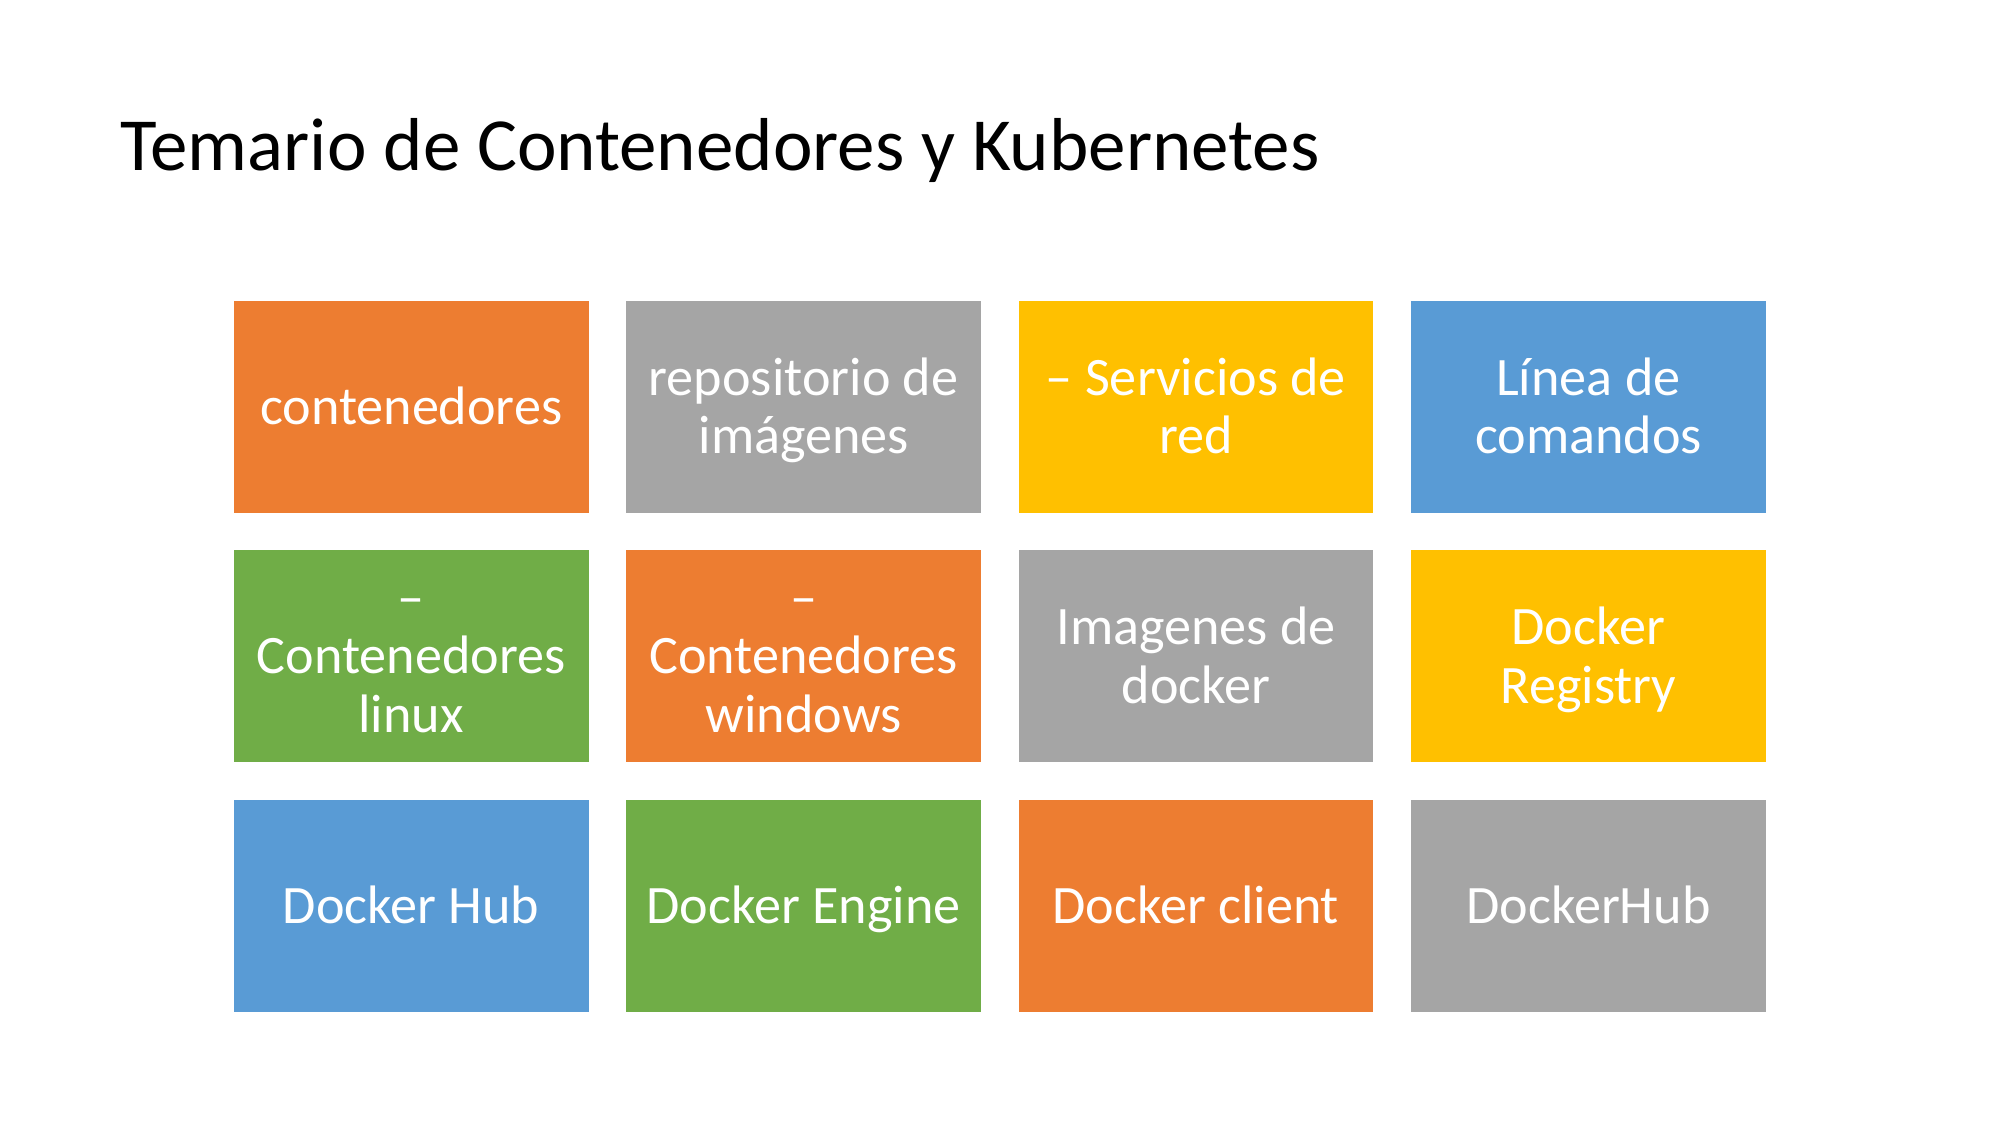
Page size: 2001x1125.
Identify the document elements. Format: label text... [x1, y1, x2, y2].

title Temario de Contenedores y Kubernetes [105, 52, 1895, 240]
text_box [232, 299, 1768, 1014]
